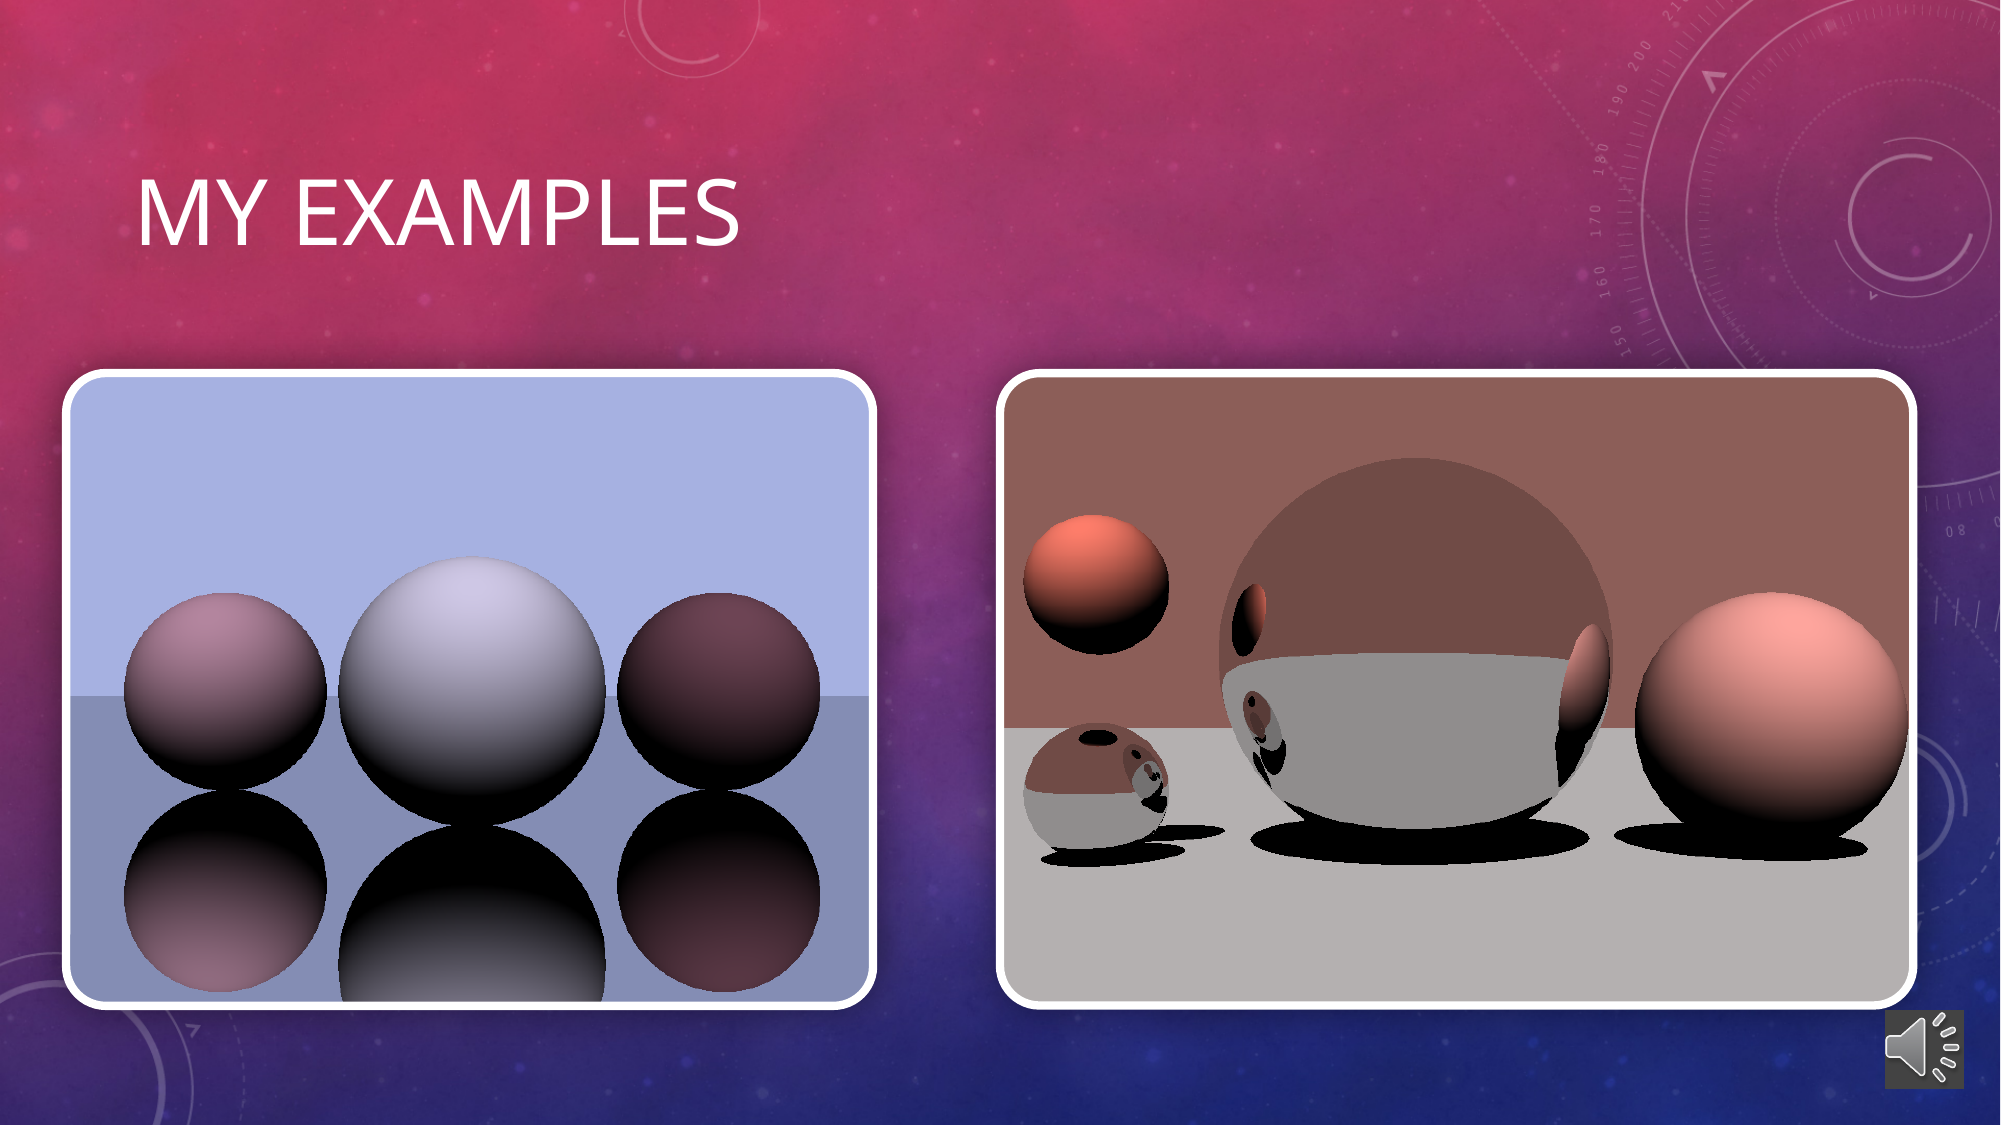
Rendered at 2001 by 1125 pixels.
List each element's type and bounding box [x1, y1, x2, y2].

list [999, 372, 1914, 1006]
picture [0, 0, 2001, 1125]
